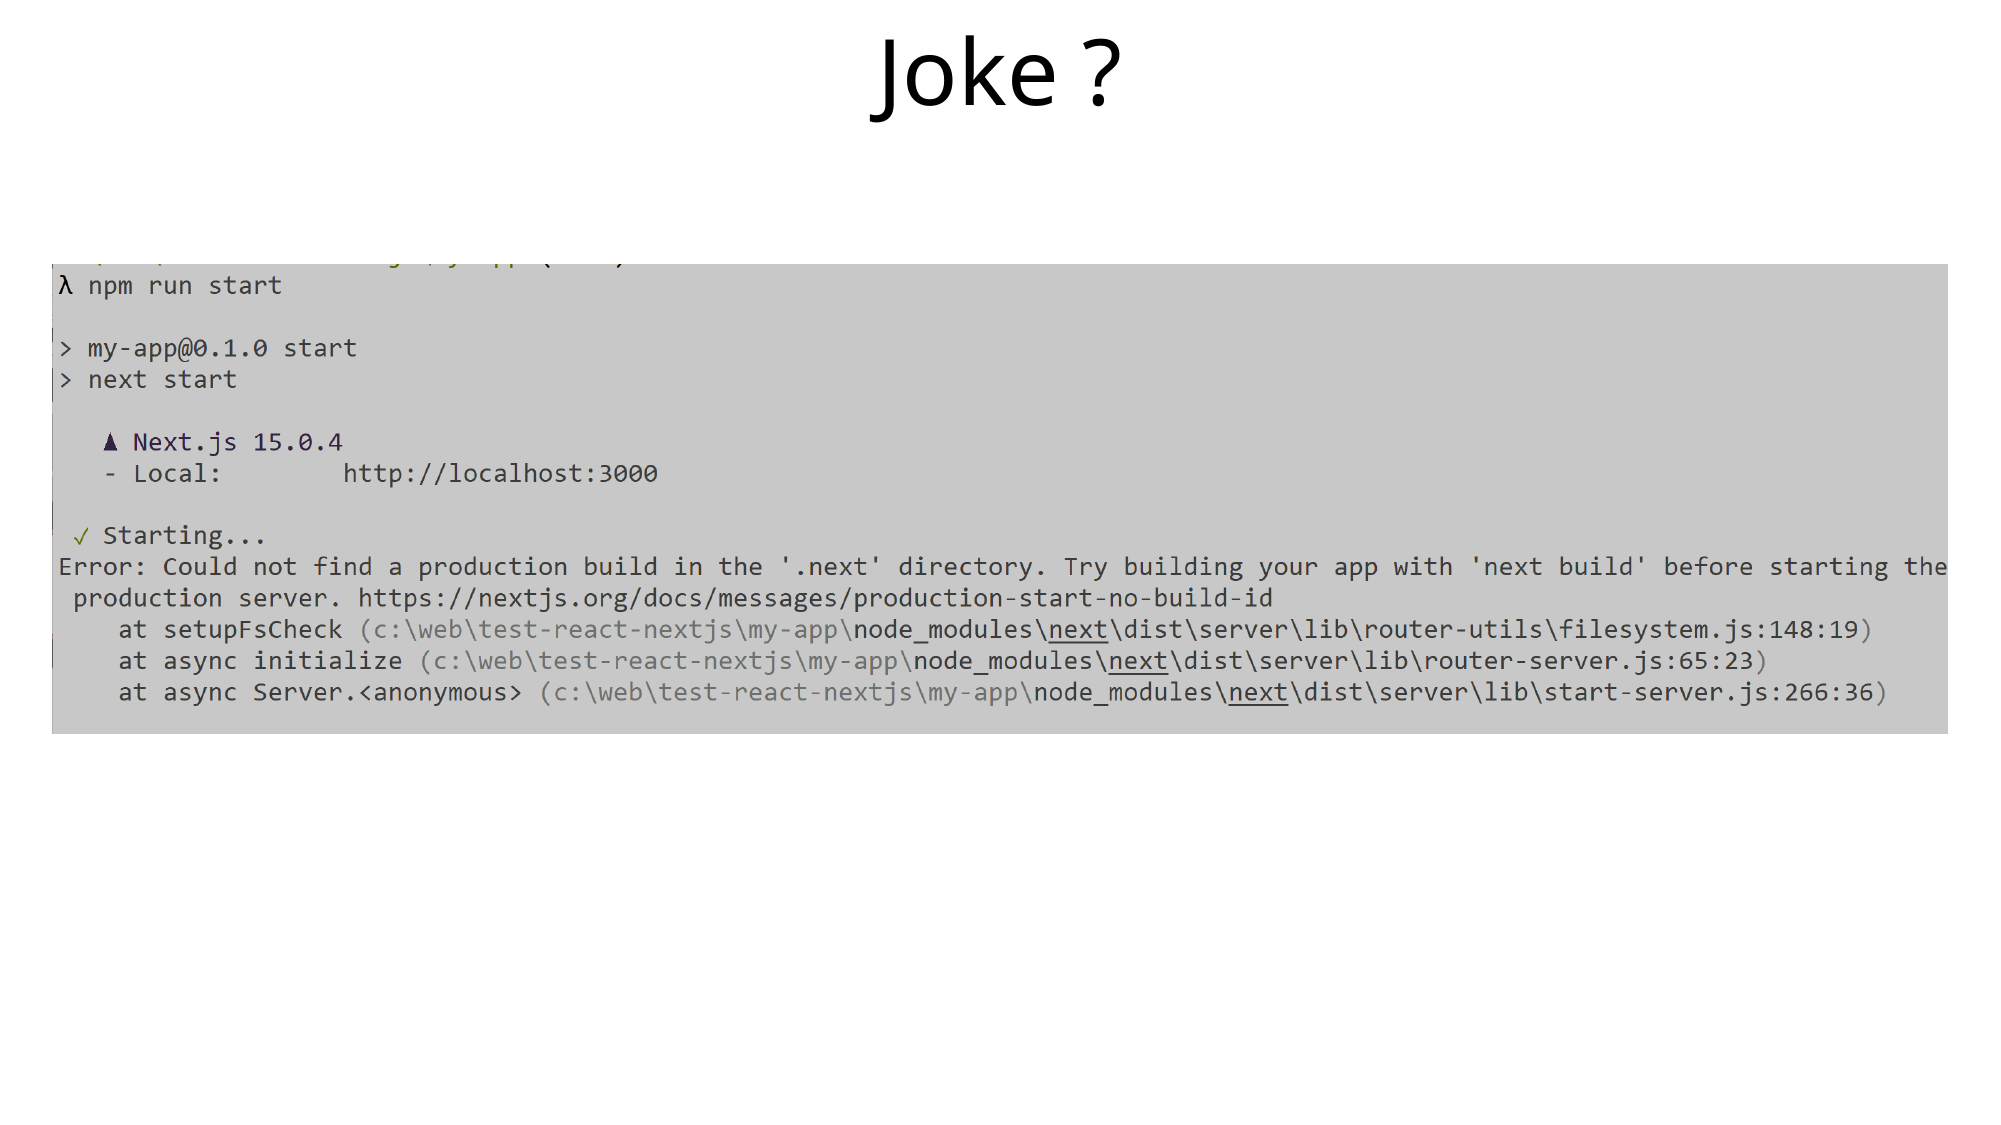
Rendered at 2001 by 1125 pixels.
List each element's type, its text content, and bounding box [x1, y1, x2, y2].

picture [52, 264, 1948, 734]
title Joke ? [137, 6, 1863, 146]
